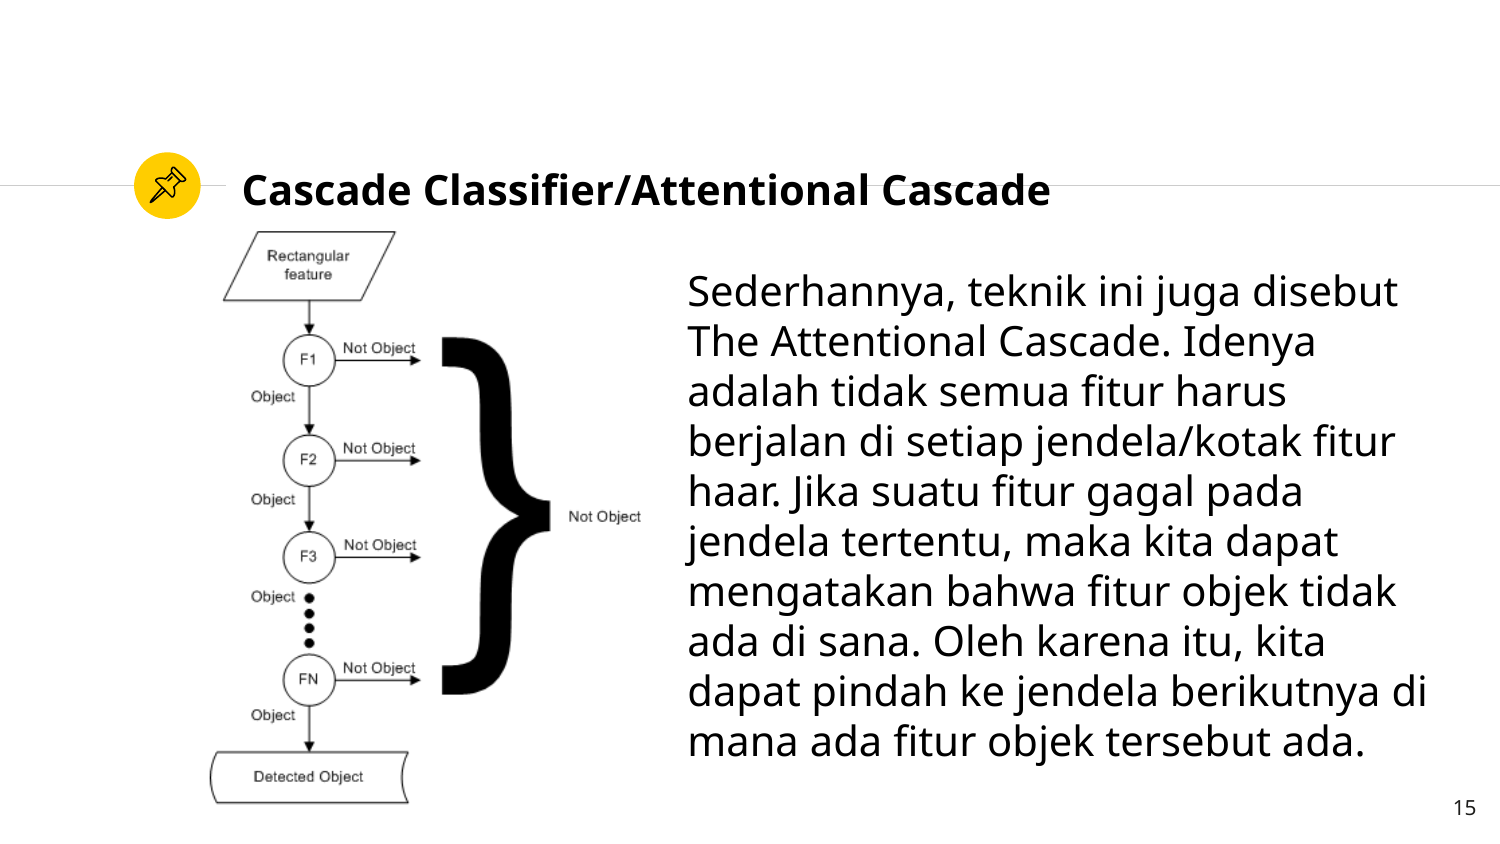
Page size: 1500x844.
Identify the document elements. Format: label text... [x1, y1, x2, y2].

text_box Sederhannya, teknik ini juga disebut The Attentional Cascade. Idenya adalah tidak semua fitur harus berjalan di setiap jendela/kotak fitur haar. Jika suatu fitur gagal pada jendela tertentu, maka kita dapat mengatakan bahwa fitur objek tidak ada di sana. Oleh karena itu, kita dapat pindah ke jendela berikutnya di mana ada fitur objek tersebut ada. [678, 257, 1449, 773]
slide_number 15 [1401, 779, 1492, 844]
title Cascade Classifier/Attentional Cascade [226, 146, 1119, 231]
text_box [150, 166, 186, 203]
picture [162, 229, 673, 810]
